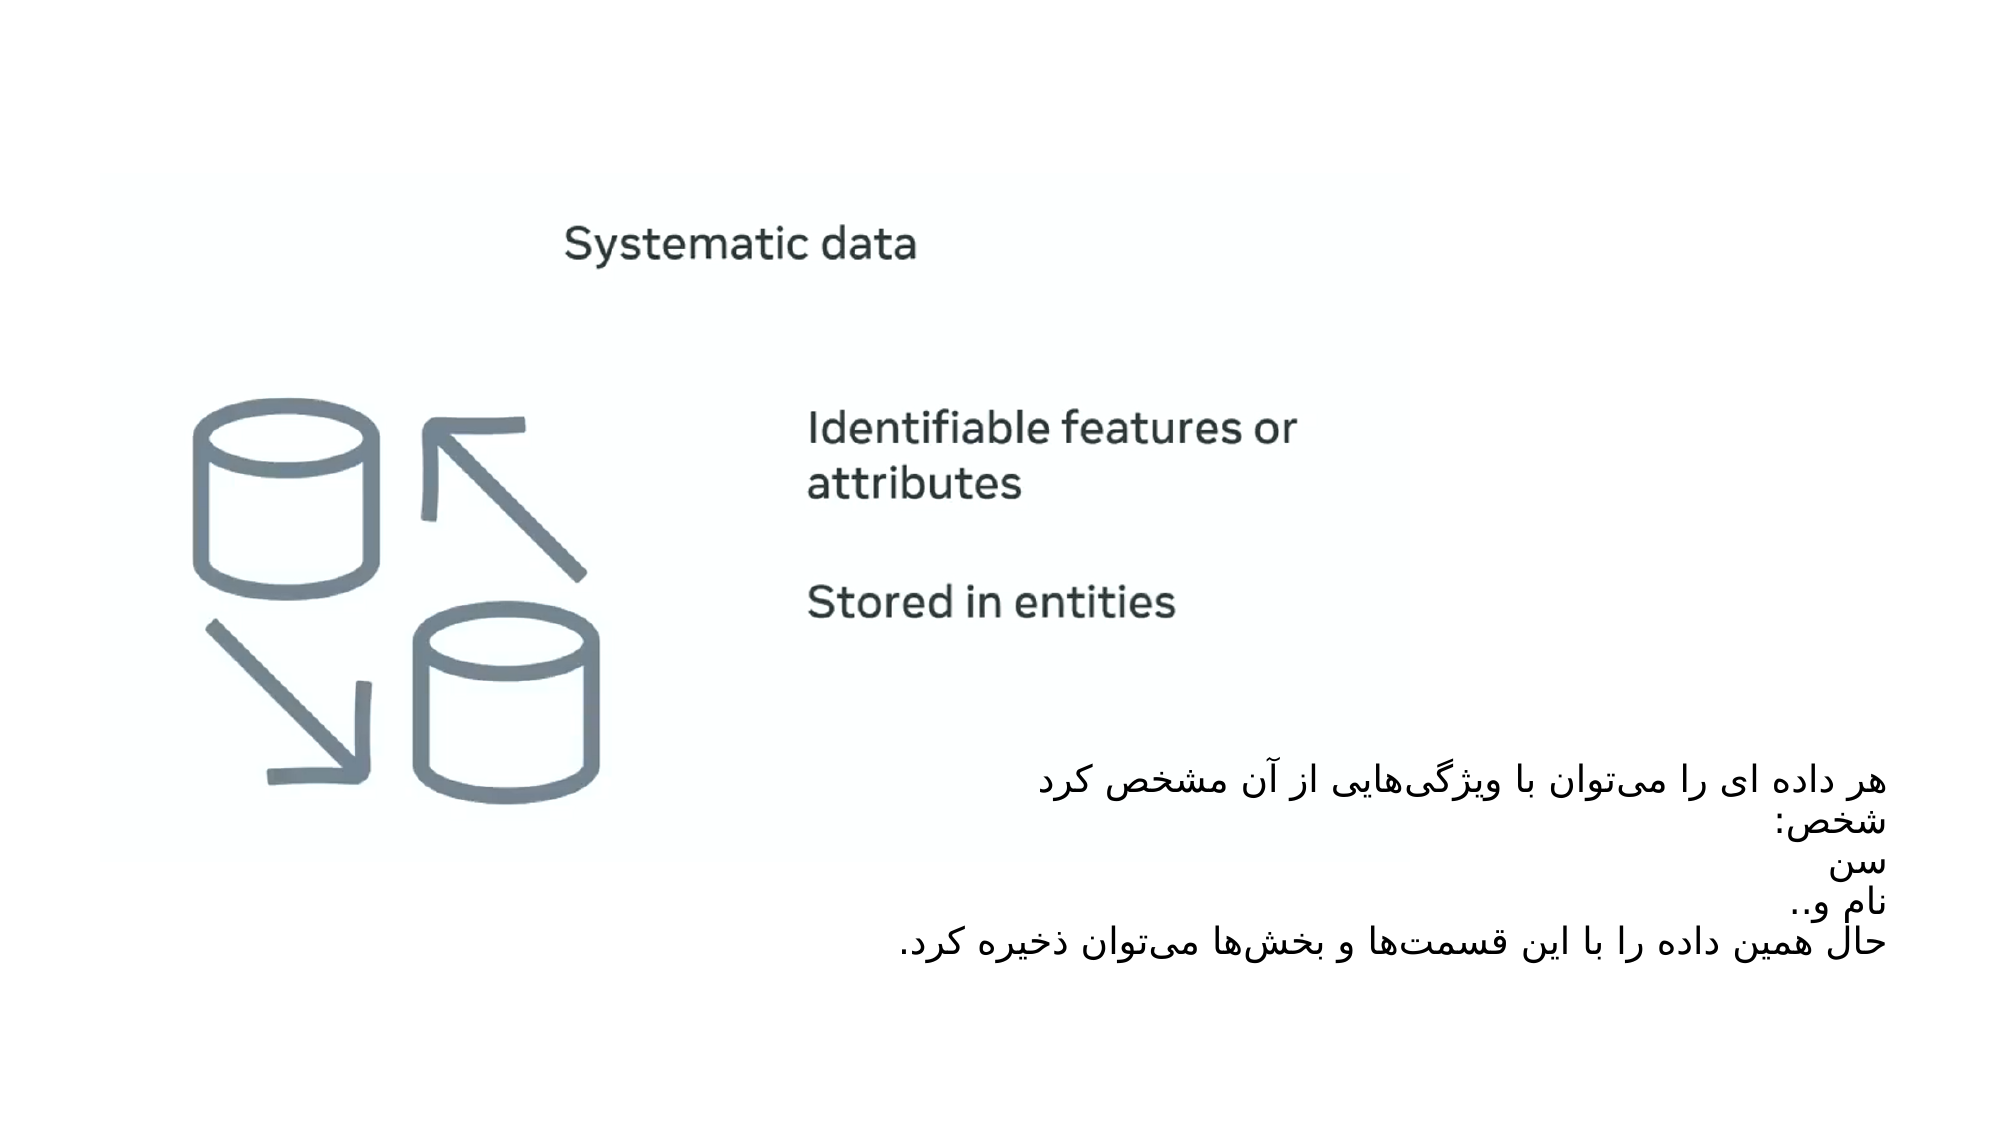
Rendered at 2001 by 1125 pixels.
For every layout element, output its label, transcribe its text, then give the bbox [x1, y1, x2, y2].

text_box هر داده ای را می‌توان با ویژگی‌هایی از آن مشخص کرد شخص: سن نام و.. حال همین داده را با این قسمت‌ها و بخش‌ها می‌توان ذخیره کرد. [152, 752, 1903, 971]
picture [100, 173, 1410, 862]
